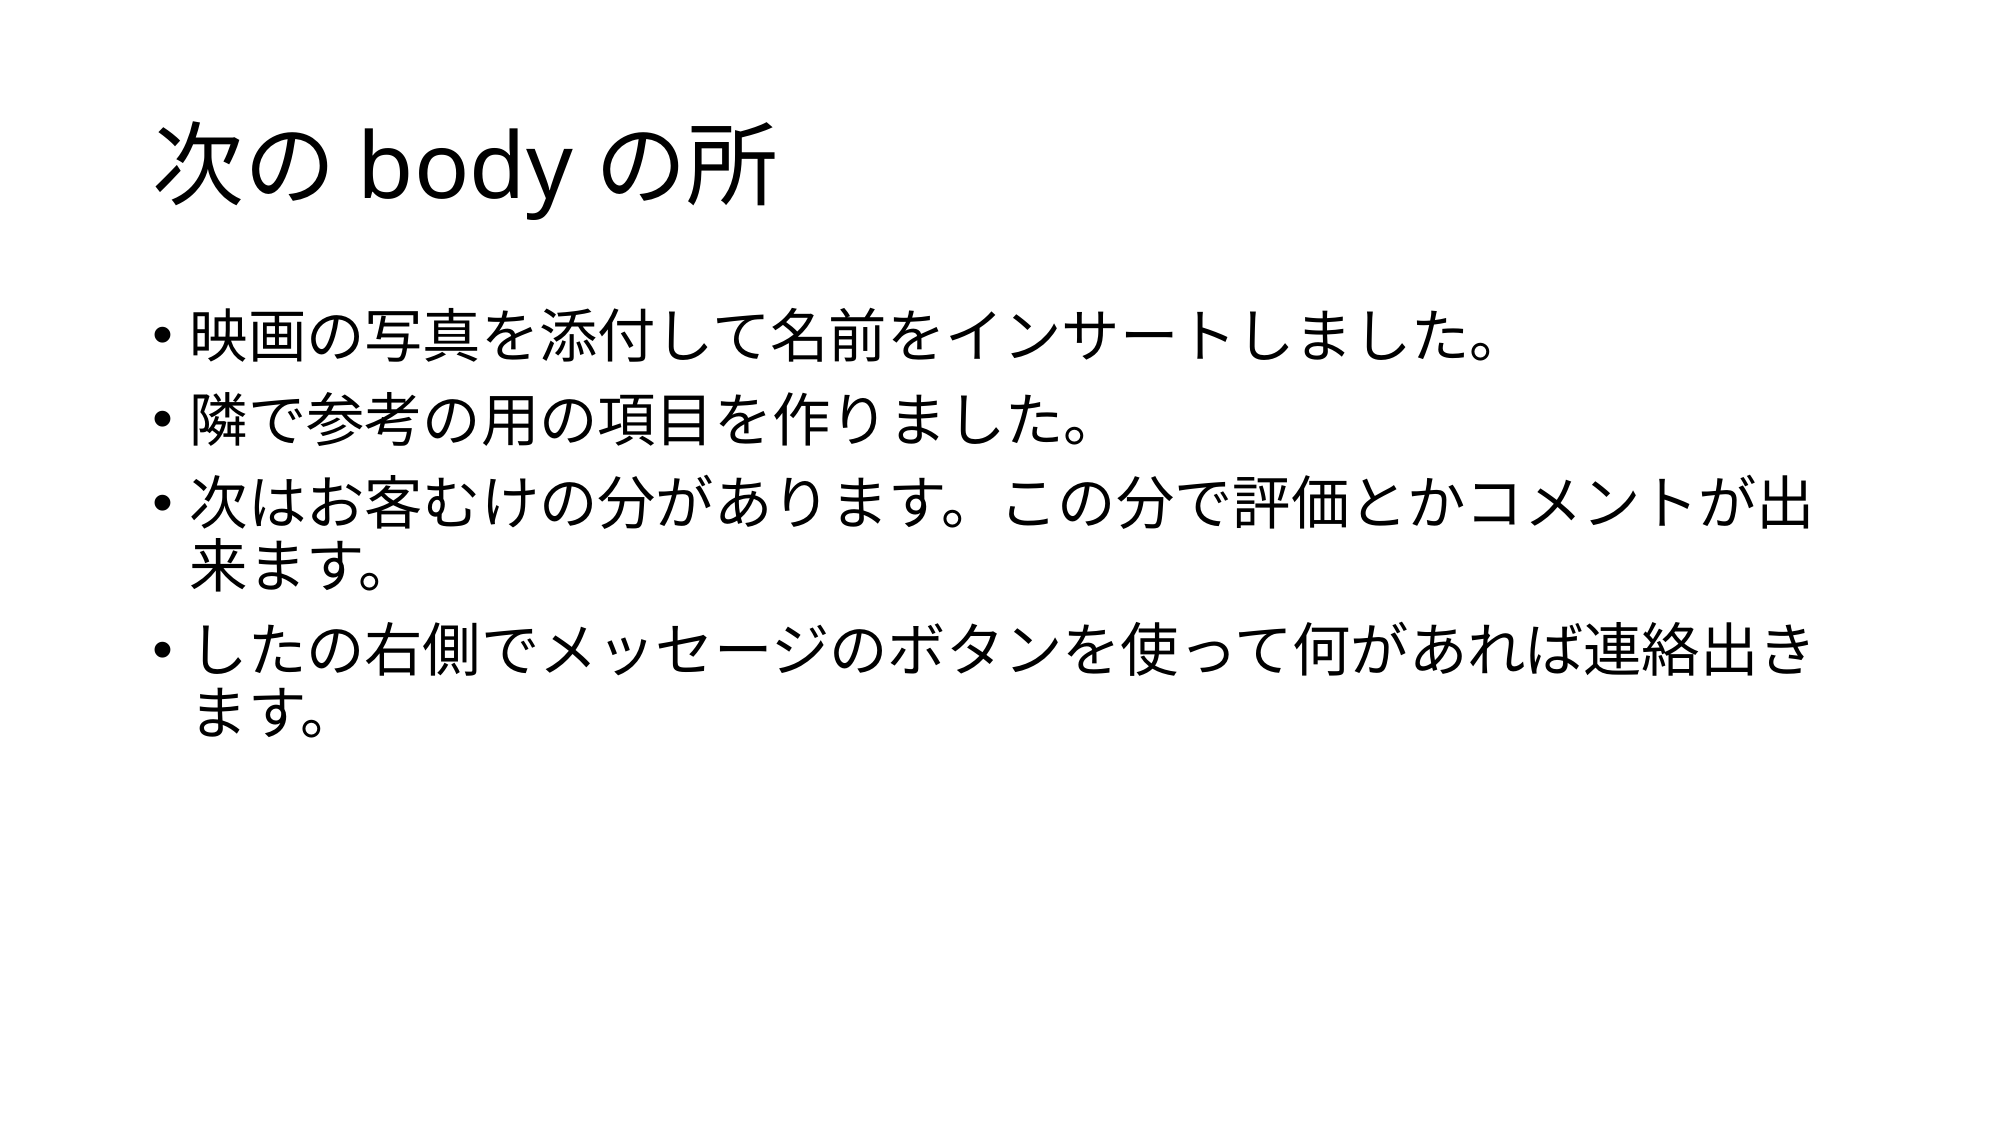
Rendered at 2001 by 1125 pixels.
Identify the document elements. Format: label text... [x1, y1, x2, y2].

list 映画の写真を添付して名前をインサートしました。 隣で参考の用の項目を作りました。 次はお客むけの分があります。この分で評価とかコメントが出来ます。 したの右側でメッセージのボタンを使って何があれば連絡出きます。 [137, 299, 1863, 1014]
title 次のbodyの所 [137, 59, 1863, 278]
